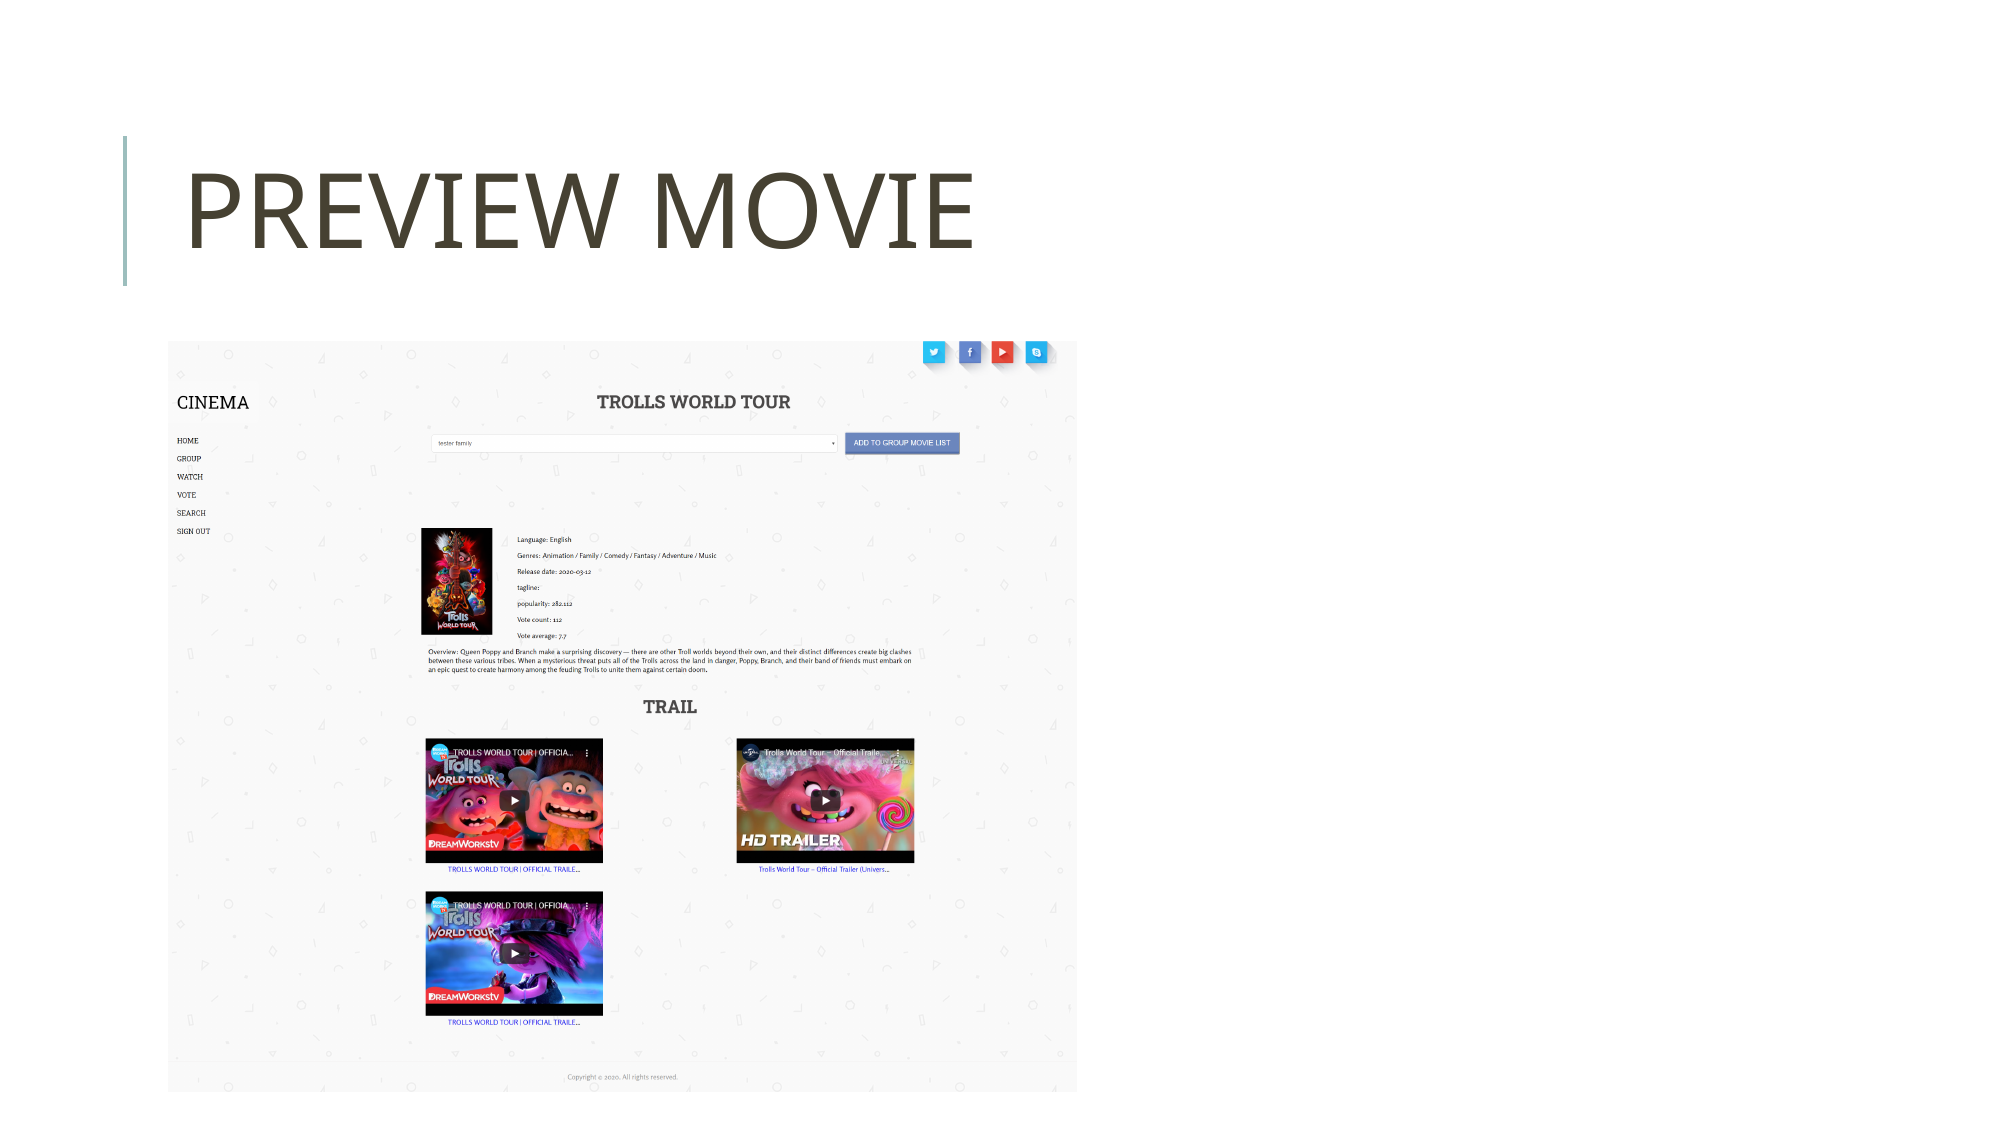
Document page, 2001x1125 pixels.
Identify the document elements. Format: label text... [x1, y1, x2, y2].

title PREVIEW MOVIE [168, 96, 1763, 342]
picture [167, 341, 1077, 1092]
